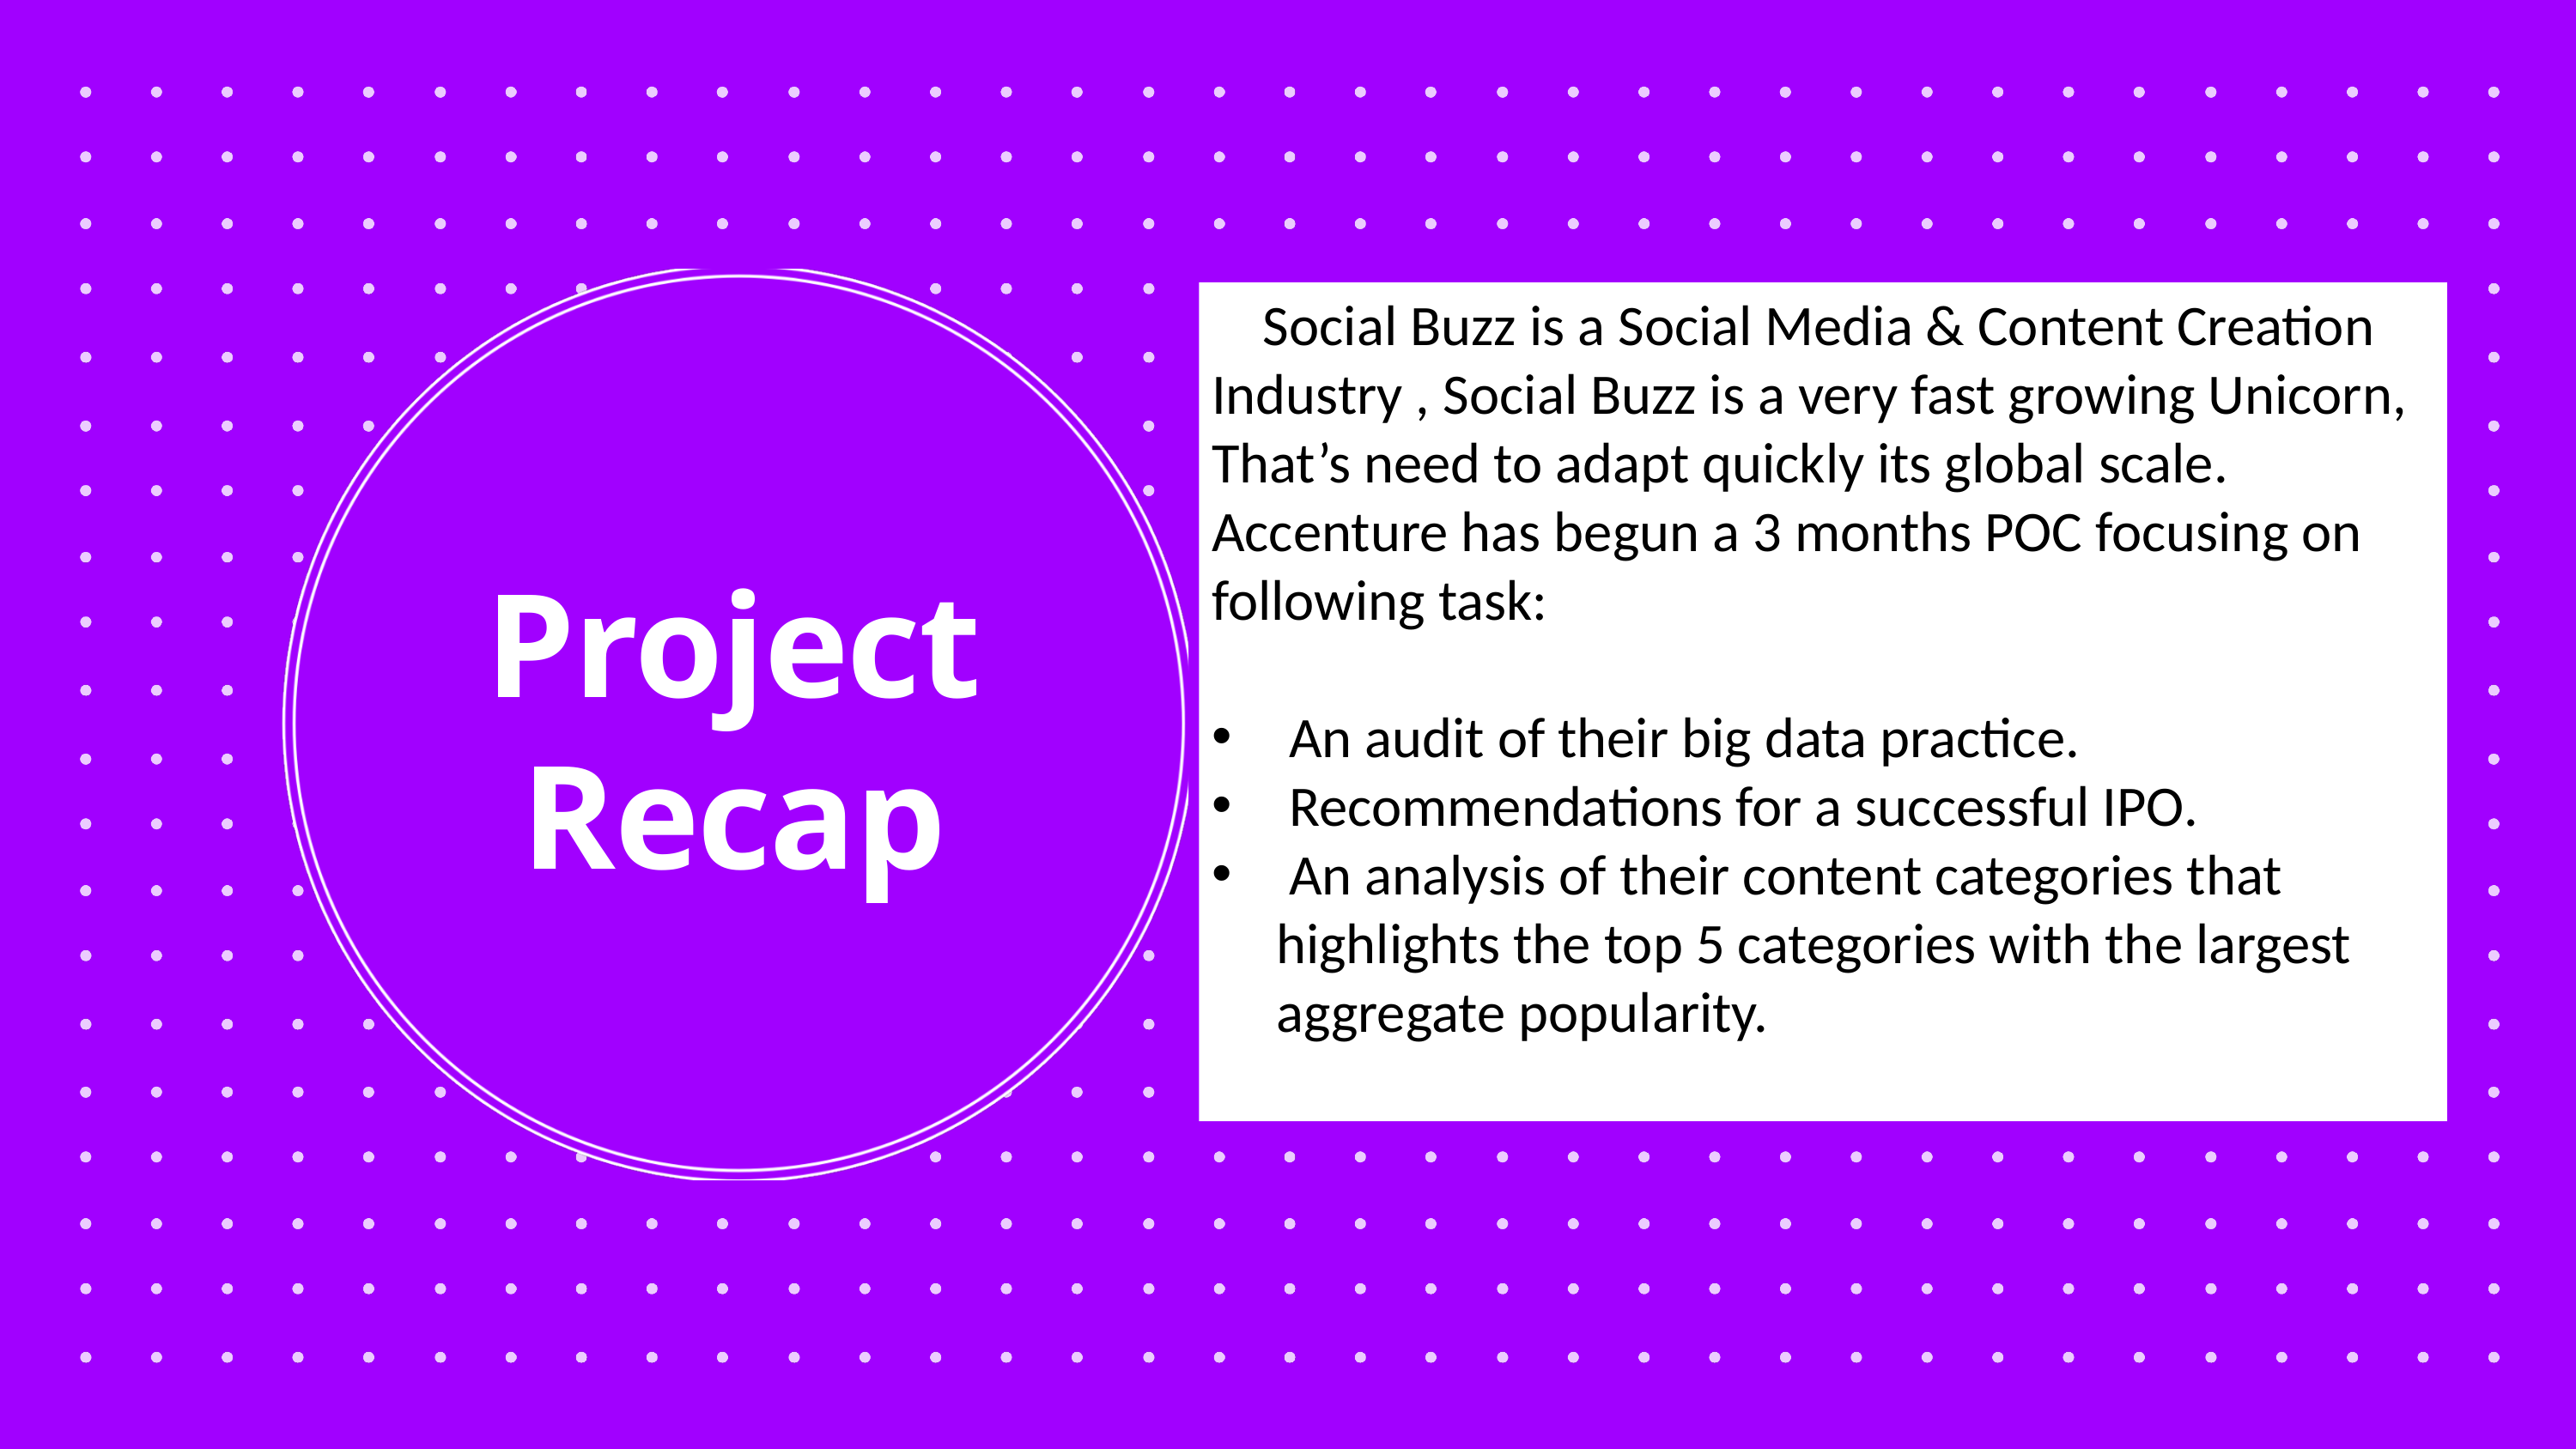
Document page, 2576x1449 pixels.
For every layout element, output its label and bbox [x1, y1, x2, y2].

text_box [72, 82, 2504, 1367]
picture [278, 268, 1189, 1180]
